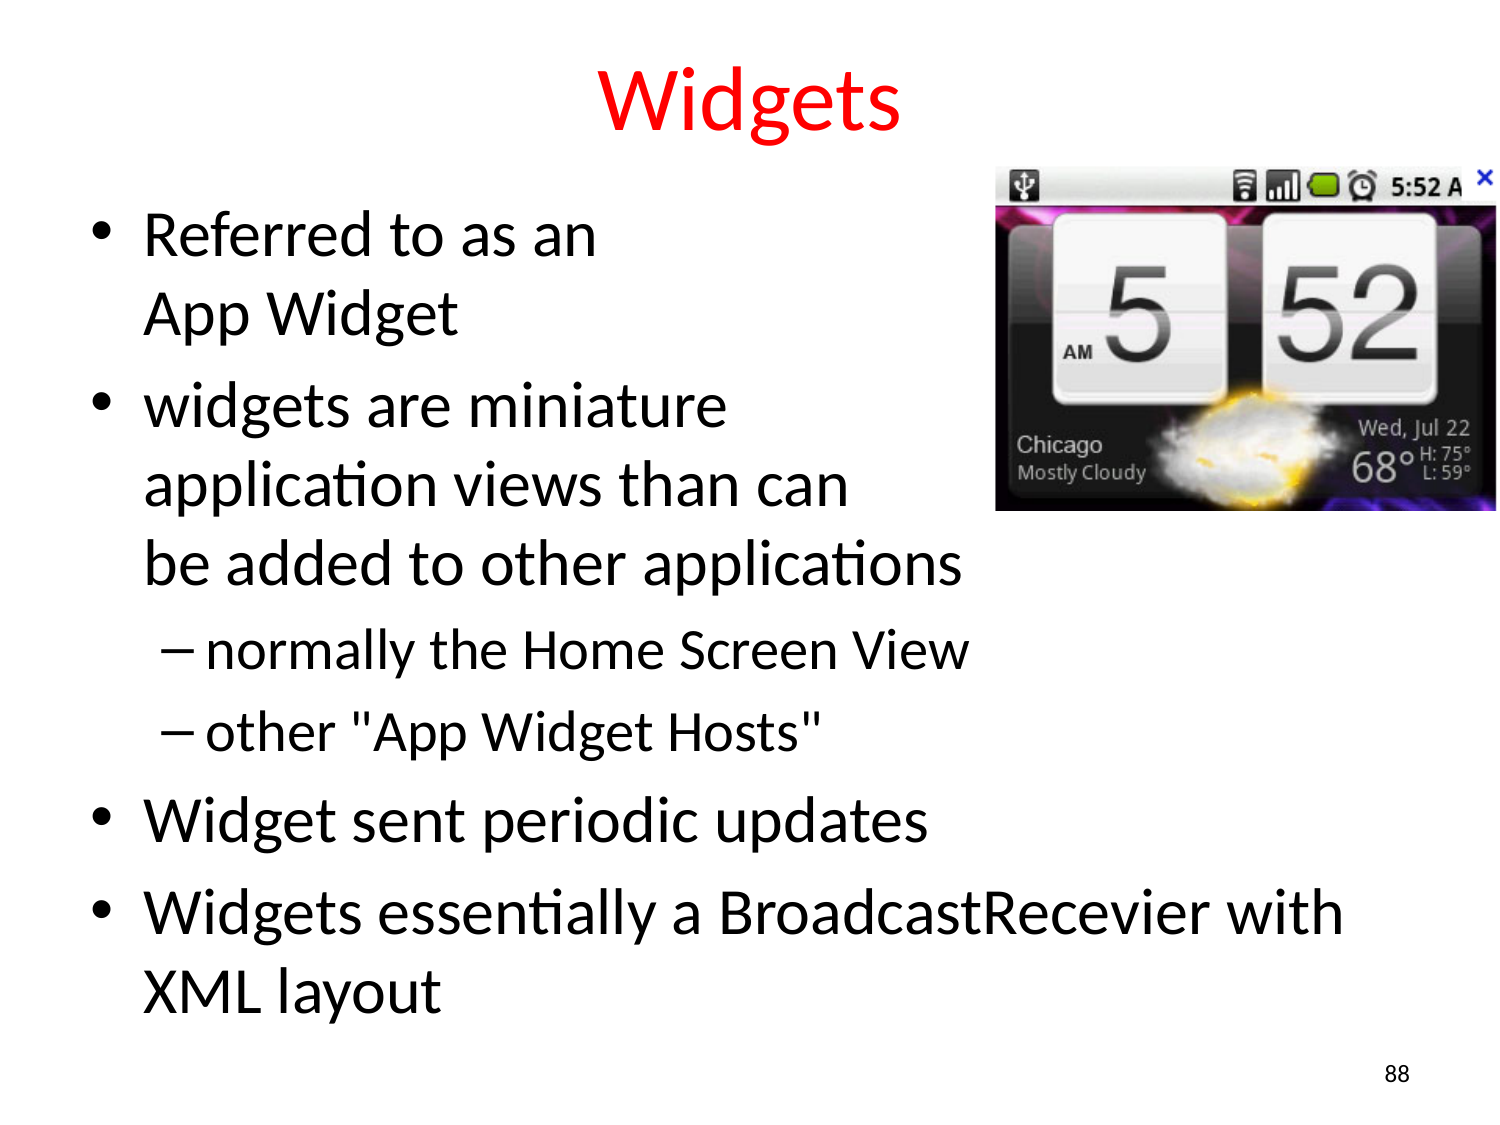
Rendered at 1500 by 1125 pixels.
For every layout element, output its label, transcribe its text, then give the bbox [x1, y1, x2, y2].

slide_number 88 [1074, 1042, 1425, 1103]
picture [991, 162, 1500, 512]
title Widgets [75, 0, 1425, 182]
list Referred to as an App Widget widgets are miniature application views than can be added to other applications normally the Home Screen View other "App Widget Hosts" Widget sent periodic updates Widgets essentially a BroadcastRecevier with XML layout [75, 182, 1413, 1038]
